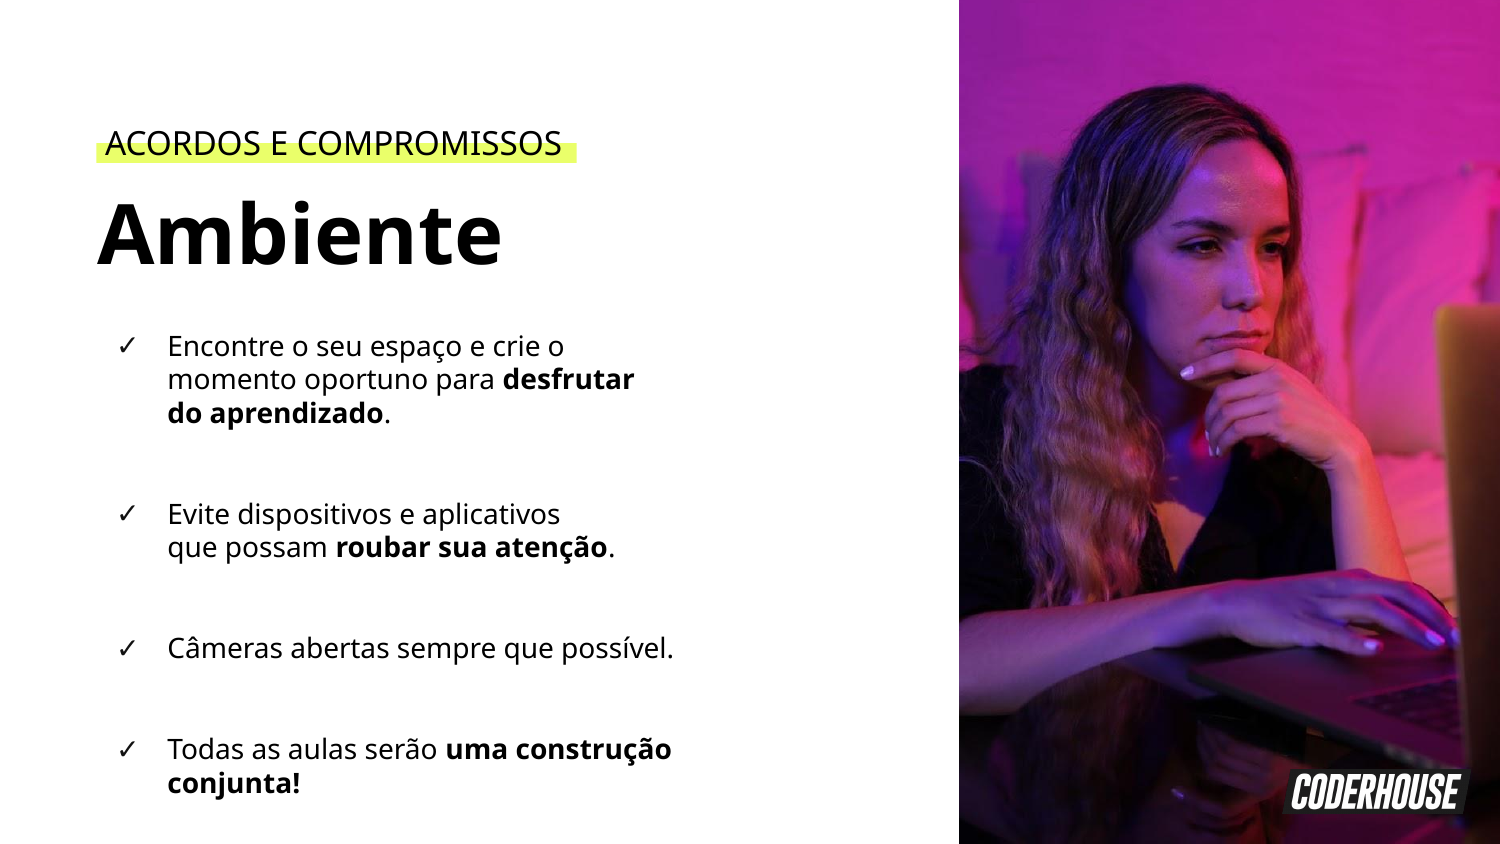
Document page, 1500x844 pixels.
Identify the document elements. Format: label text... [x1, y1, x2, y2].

text_box Ambiente [82, 177, 953, 298]
picture [958, 0, 1500, 844]
text_box ACORDOS E COMPROMISSOS [90, 107, 866, 178]
text_box Encontre o seu espaço e crie o momento oportuno para desfrutar do aprendizado. Evite dispositivos e aplicativos que possam roubar sua atenção. Câmeras abertas sempre que possível. Todas as aulas serão uma construção conjunta! [77, 312, 707, 814]
